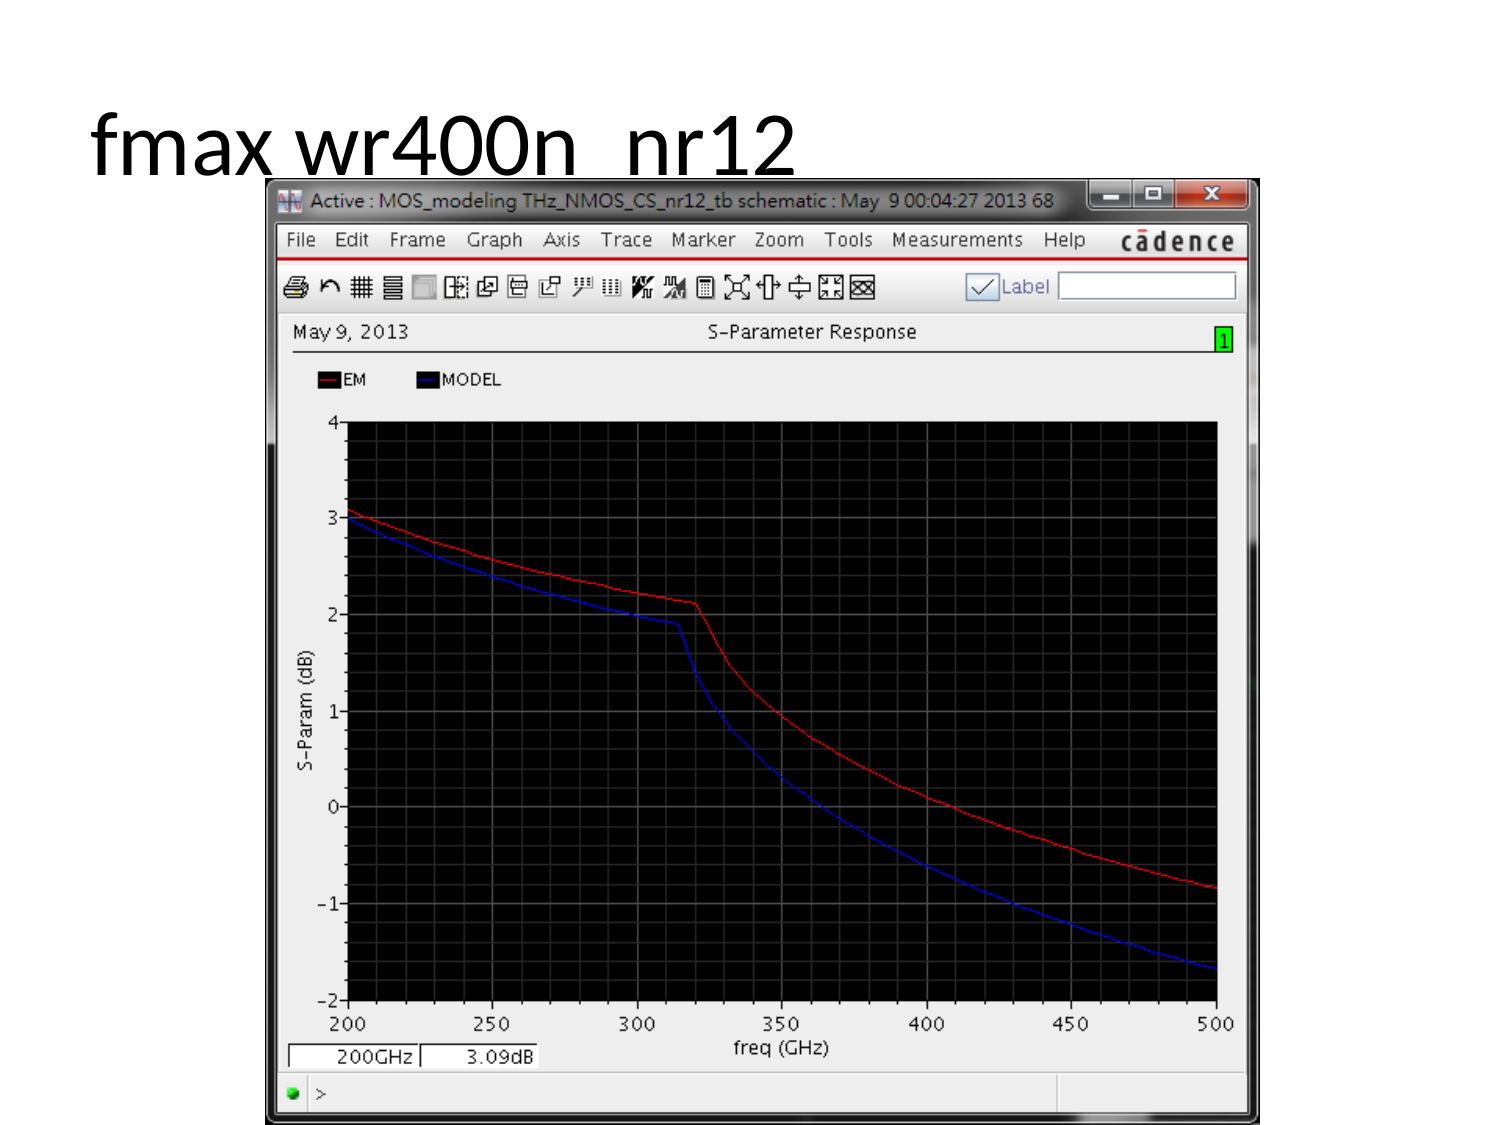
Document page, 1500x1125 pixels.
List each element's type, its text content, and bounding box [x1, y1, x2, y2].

picture [265, 177, 1260, 1125]
title fmax wr400n_nr12 [75, 45, 1425, 233]
